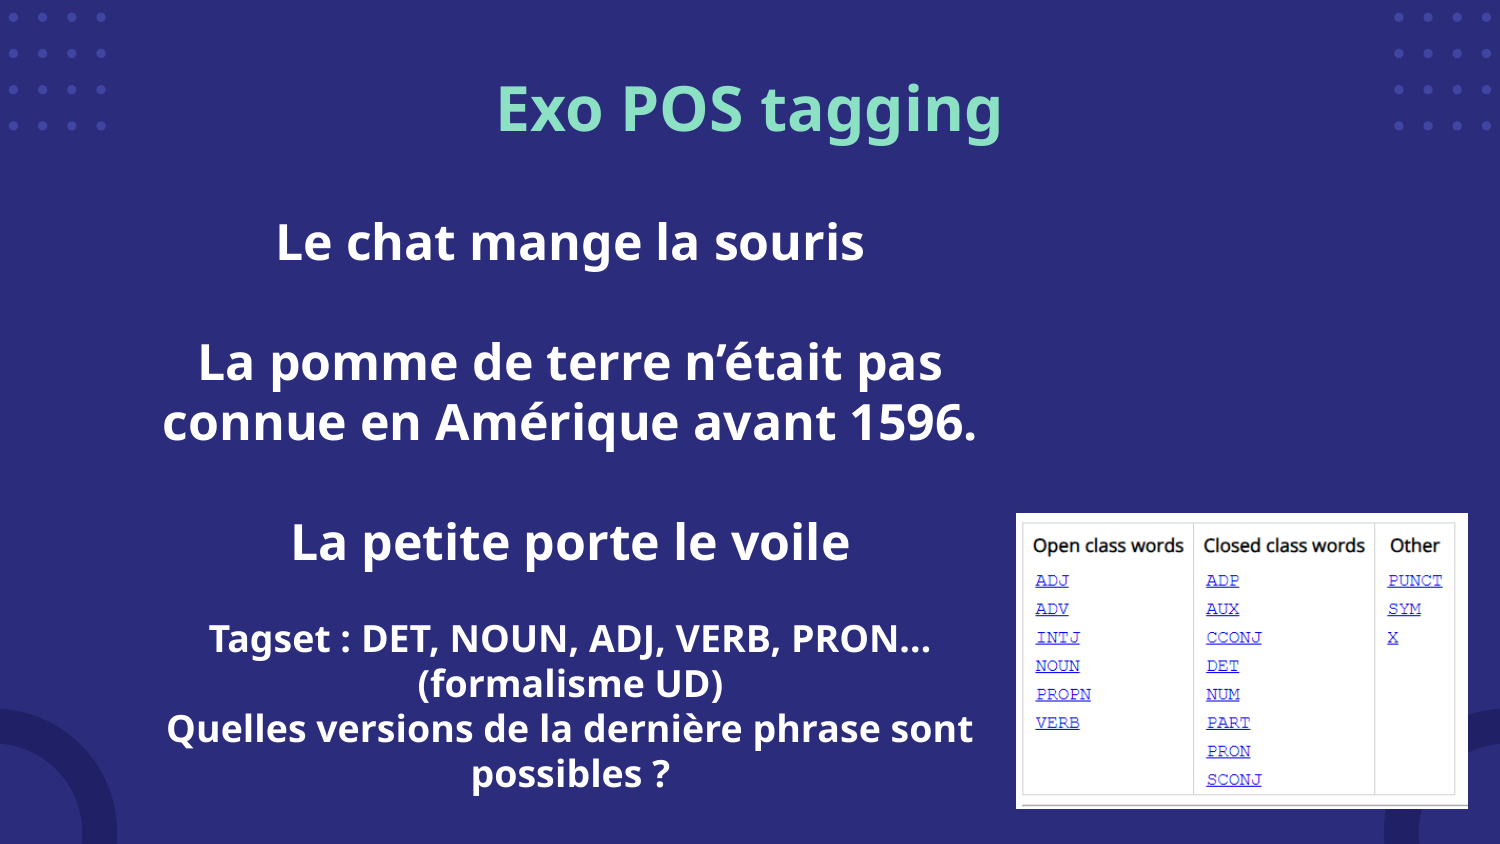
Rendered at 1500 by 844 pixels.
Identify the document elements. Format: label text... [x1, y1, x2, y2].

title Exo POS tagging [117, 54, 1383, 149]
picture [1016, 512, 1468, 809]
subtitle Le chat mange la souris La pomme de terre n’était pas connue en Amérique avant 1596. La petite porte le voile Tagset : DET, NOUN, ADJ, VERB, PRON… (formalisme UD) Quelles versions de la dernière phrase sont possibles ? [18, 195, 1025, 552]
